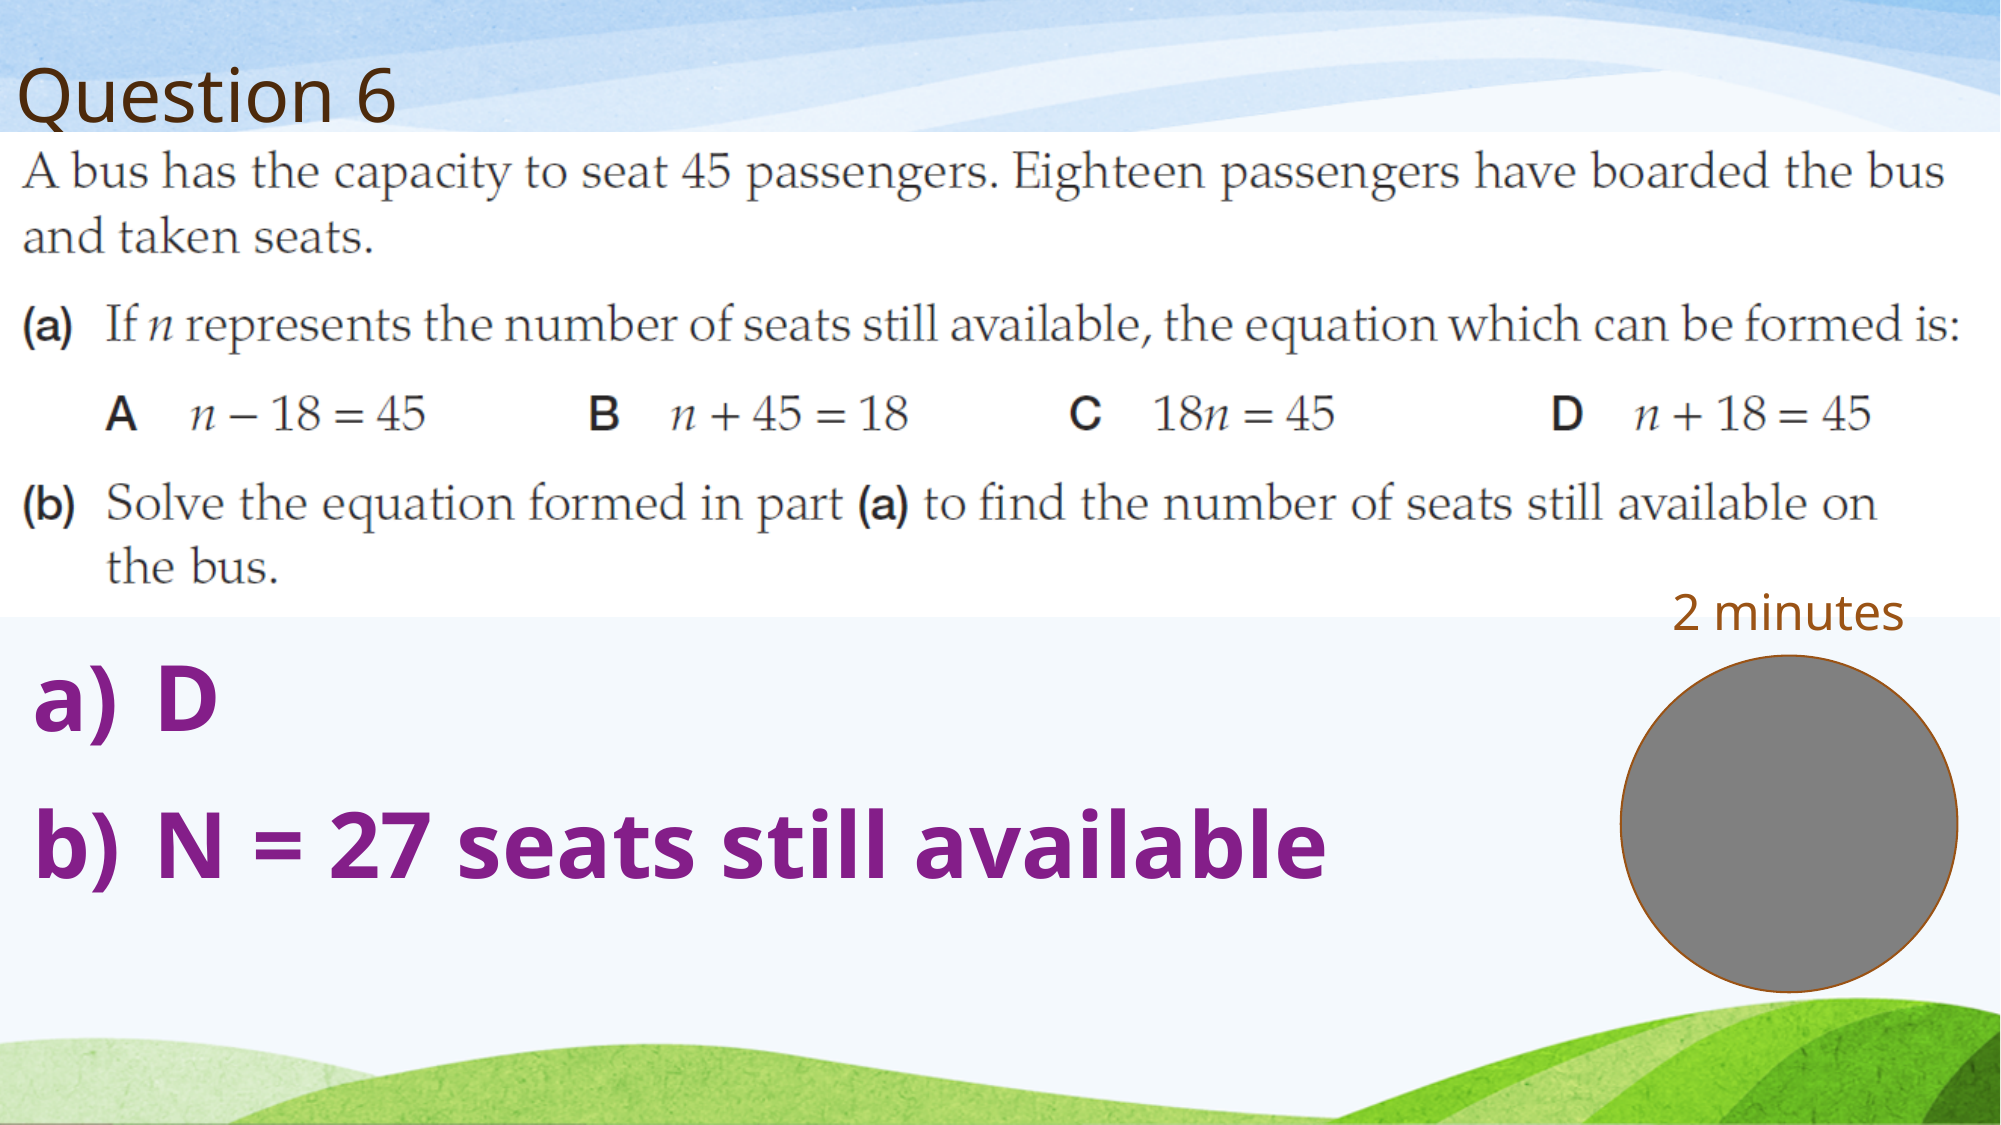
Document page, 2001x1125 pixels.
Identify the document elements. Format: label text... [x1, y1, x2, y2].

list D N = 27 seats still available [17, 632, 1668, 1015]
picture [0, 0, 2001, 1125]
text_box 2 minutes [1657, 617, 1921, 648]
text_box [1619, 654, 1959, 994]
title Question 6 [0, 0, 1650, 132]
